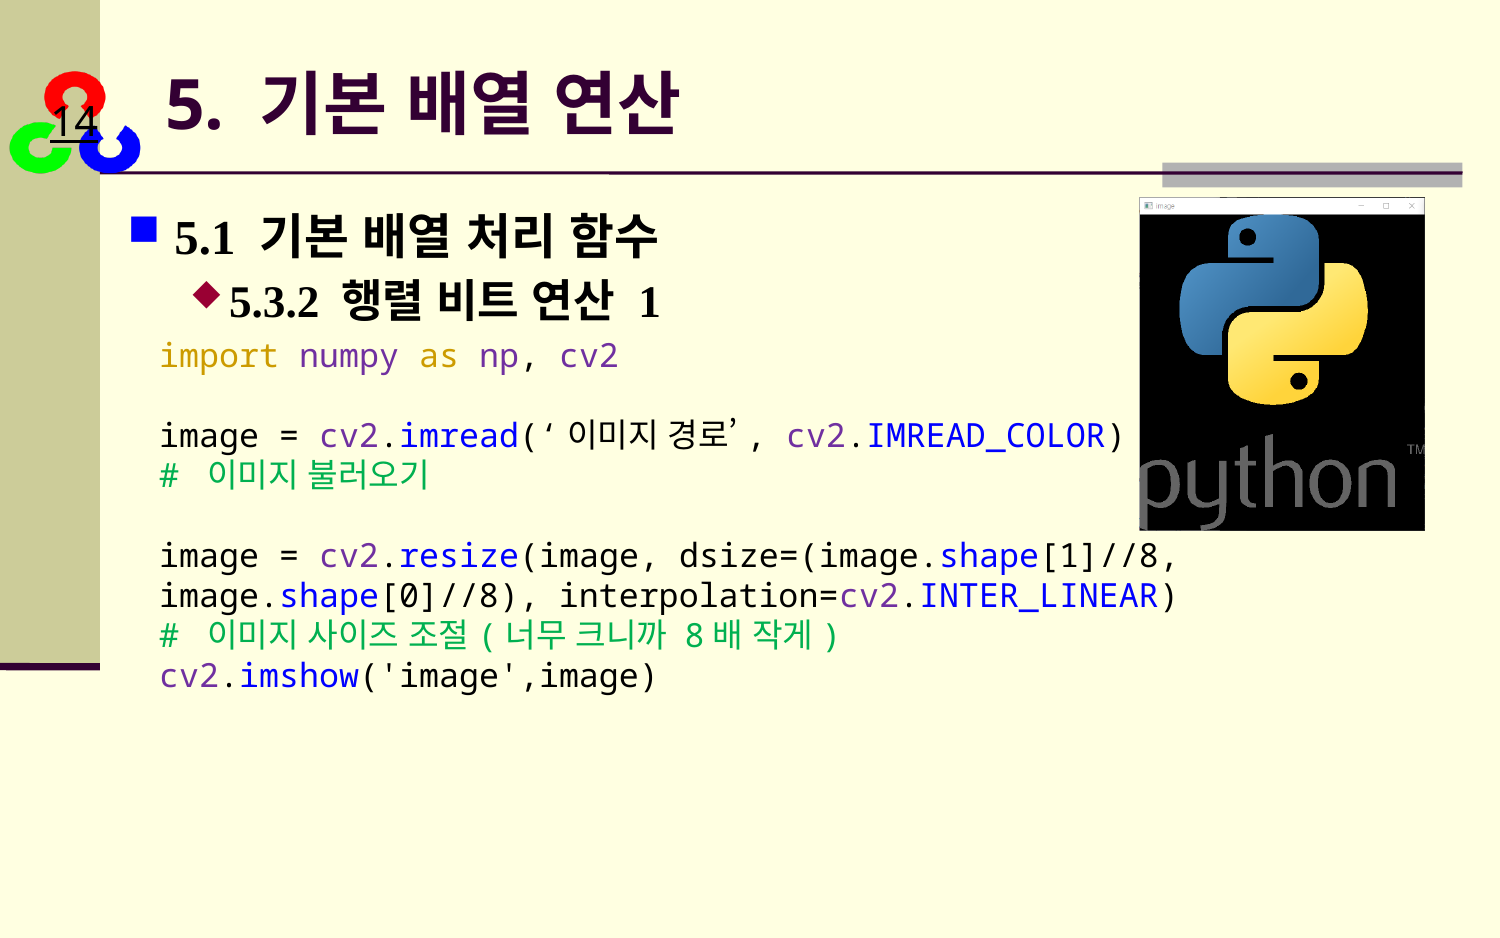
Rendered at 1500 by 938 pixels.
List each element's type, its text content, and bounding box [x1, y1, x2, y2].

list 5.1 기본 배열 처리 함수 5.3.2 행렬 비트 연산 1 [112, 197, 1463, 876]
title 5. 기본 배열 연산 [149, 37, 1463, 167]
text_box import numpy as np, cv2 image = cv2.imread(‘이미지 경로’, cv2.IMREAD_COLOR) # 이미지 불러오기 image = cv2.resize(image, dsize=(image.shape[1]//8, image.shape[0]//8), interpolation=cv2.INTER_LINEAR) # 이미지 사이즈 조절(너무 크니까 8배 작게) cv2.imshow('image',image) [144, 326, 1456, 701]
picture [1139, 197, 1425, 532]
picture [0, 62, 149, 179]
